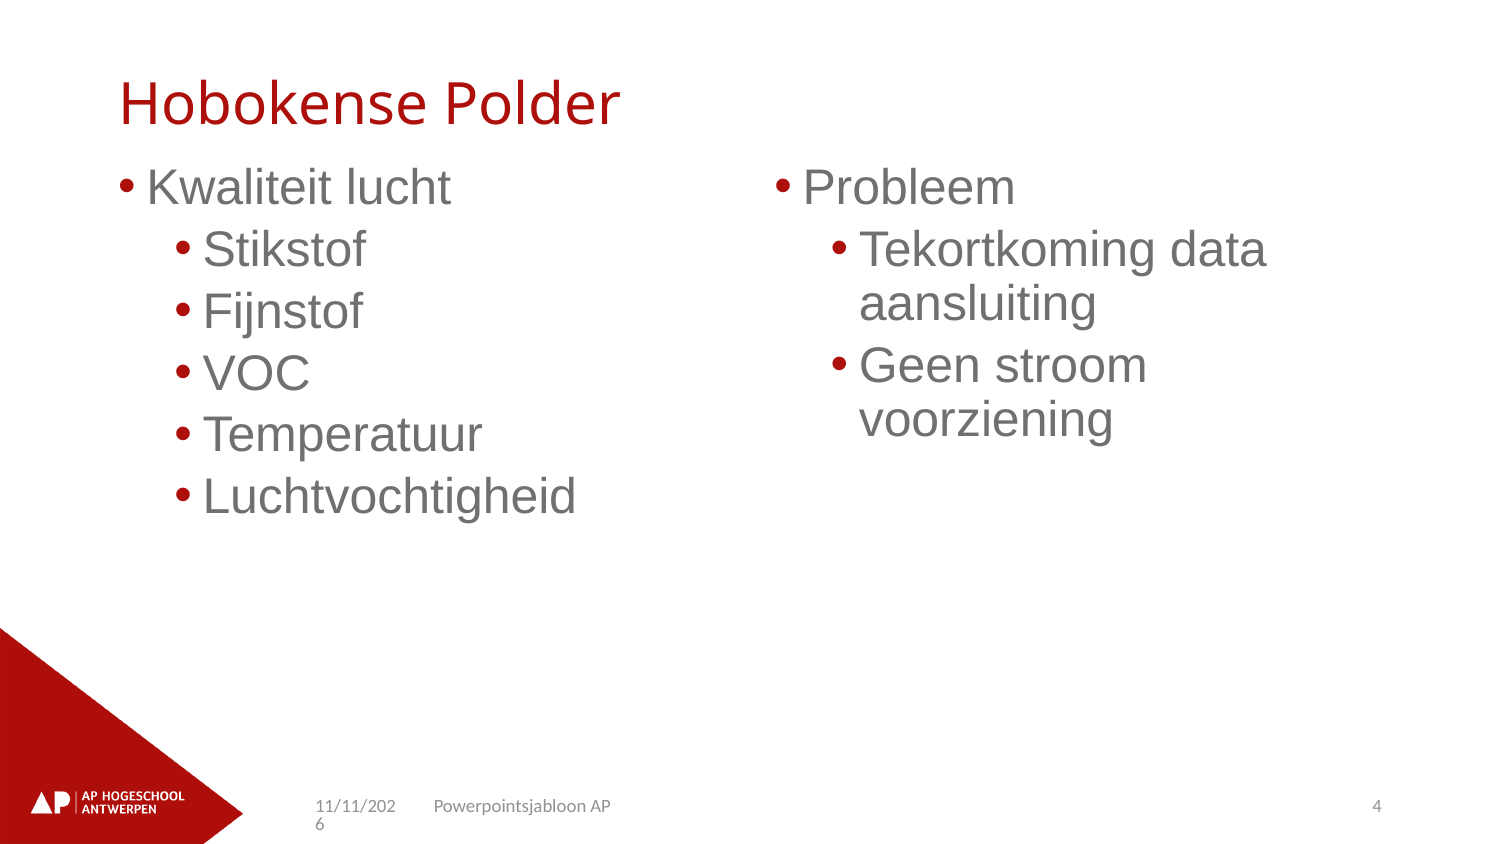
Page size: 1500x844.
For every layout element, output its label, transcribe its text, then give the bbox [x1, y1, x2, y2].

footer Powerpointsjabloon AP [418, 782, 1263, 827]
title Hobokense Polder [103, 66, 1397, 141]
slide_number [300, 782, 418, 827]
list Kwaliteit lucht Stikstof Fijnstof VOC Temperatuur Luchtvochtigheid [103, 154, 741, 690]
list Probleem Tekortkoming data aansluiting Geen stroom voorziening [759, 154, 1397, 690]
slide_number 4 [1263, 782, 1397, 827]
picture [0, 623, 246, 844]
